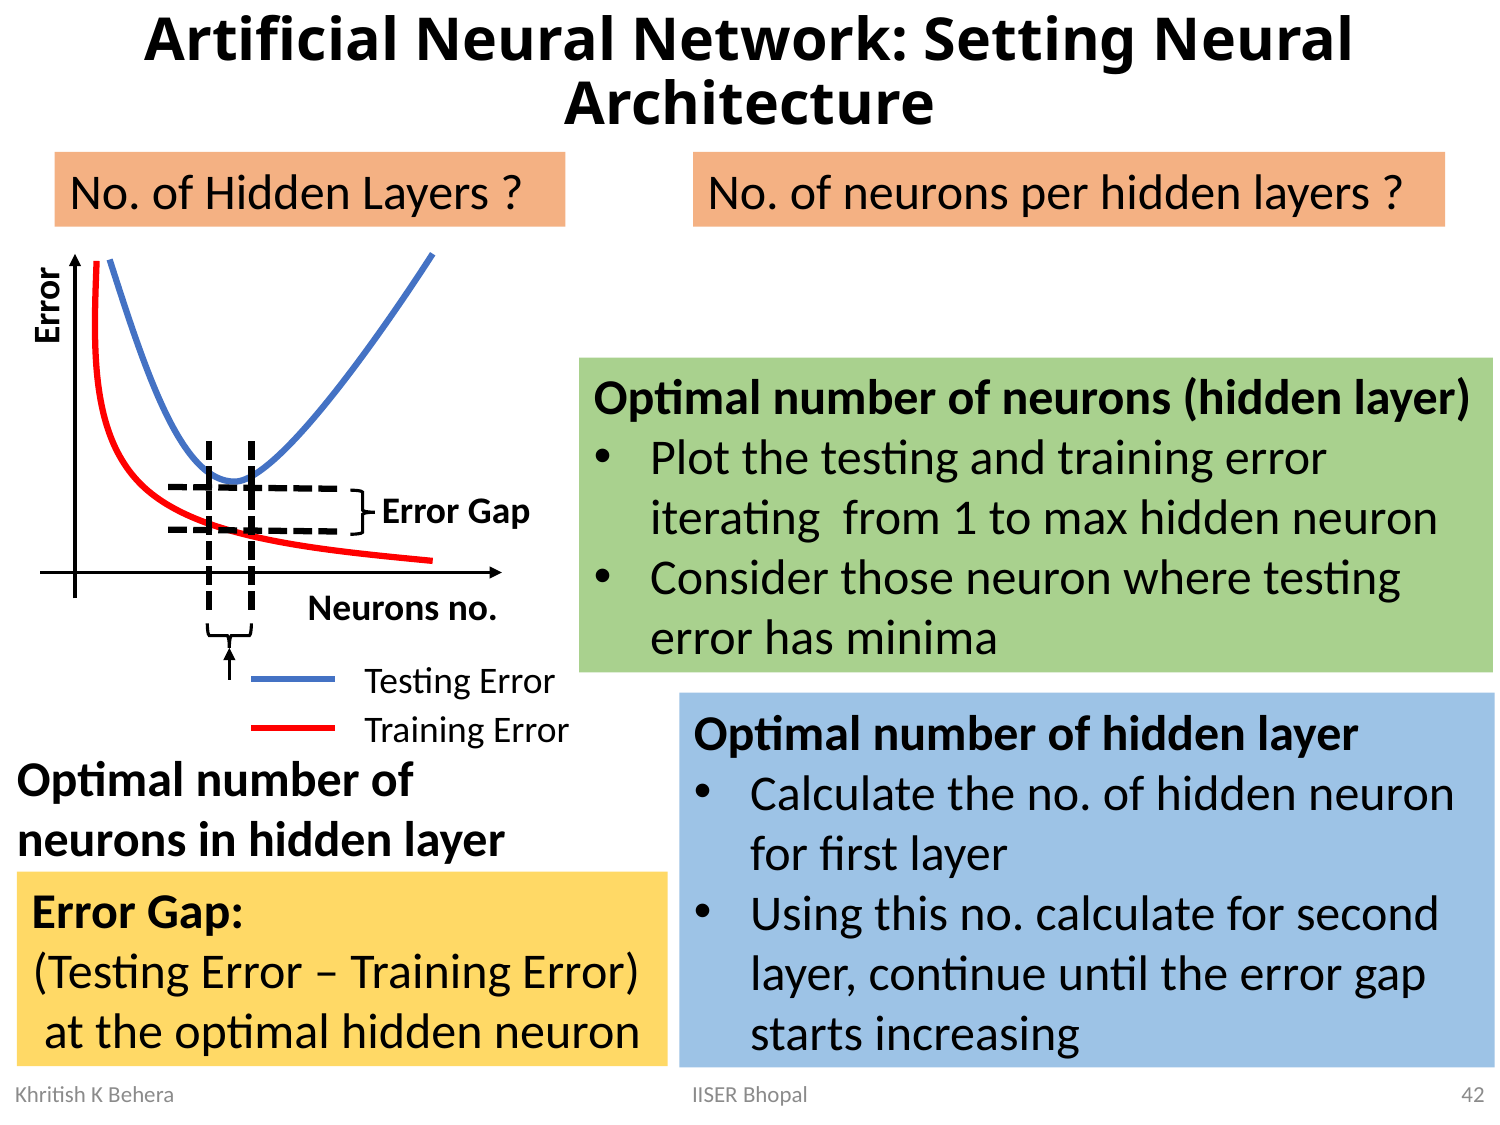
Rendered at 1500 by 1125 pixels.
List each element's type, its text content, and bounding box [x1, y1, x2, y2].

text_box Training Error [349, 697, 598, 758]
text_box [93, 260, 208, 525]
text_box Error [14, 226, 75, 386]
text_box [350, 488, 367, 536]
text_box Error Gap [367, 478, 553, 539]
slide_number 42 [1162, 1063, 1500, 1124]
text_box No. of neurons per hidden layers ? [693, 151, 1446, 227]
text_box Optimal number of neurons (hidden layer) Plot the testing and training error iterating from 1 to max hidden neuron Consider those neuron where testing error has minima [579, 357, 1493, 673]
footer IISER Bhopal [496, 1063, 1004, 1124]
text_box No. of Hidden Layers ? [54, 151, 566, 227]
text_box Neurons no. [289, 576, 517, 636]
text_box [236, 532, 251, 538]
text_box [209, 489, 251, 529]
text_box Optimal number of hidden layer Calculate the no. of hidden neuron for first layer Using this no. calculate for second layer, continue until the error gap starts increasing [679, 692, 1495, 1068]
text_box Testing Error [349, 648, 598, 697]
text_box [108, 252, 435, 484]
text_box Error Gap: (Testing Error – Training Error) at the optimal hidden neuron [16, 871, 668, 1067]
title Artificial Neural Network: Setting Neural Architecture [0, 1, 1500, 146]
text_box Optimal number of neurons in hidden layer [2, 739, 551, 874]
slide_number Khritish K Behera [0, 1063, 338, 1124]
text_box [238, 481, 248, 486]
text_box [212, 478, 231, 486]
text_box [252, 440, 433, 563]
text_box [205, 623, 253, 648]
